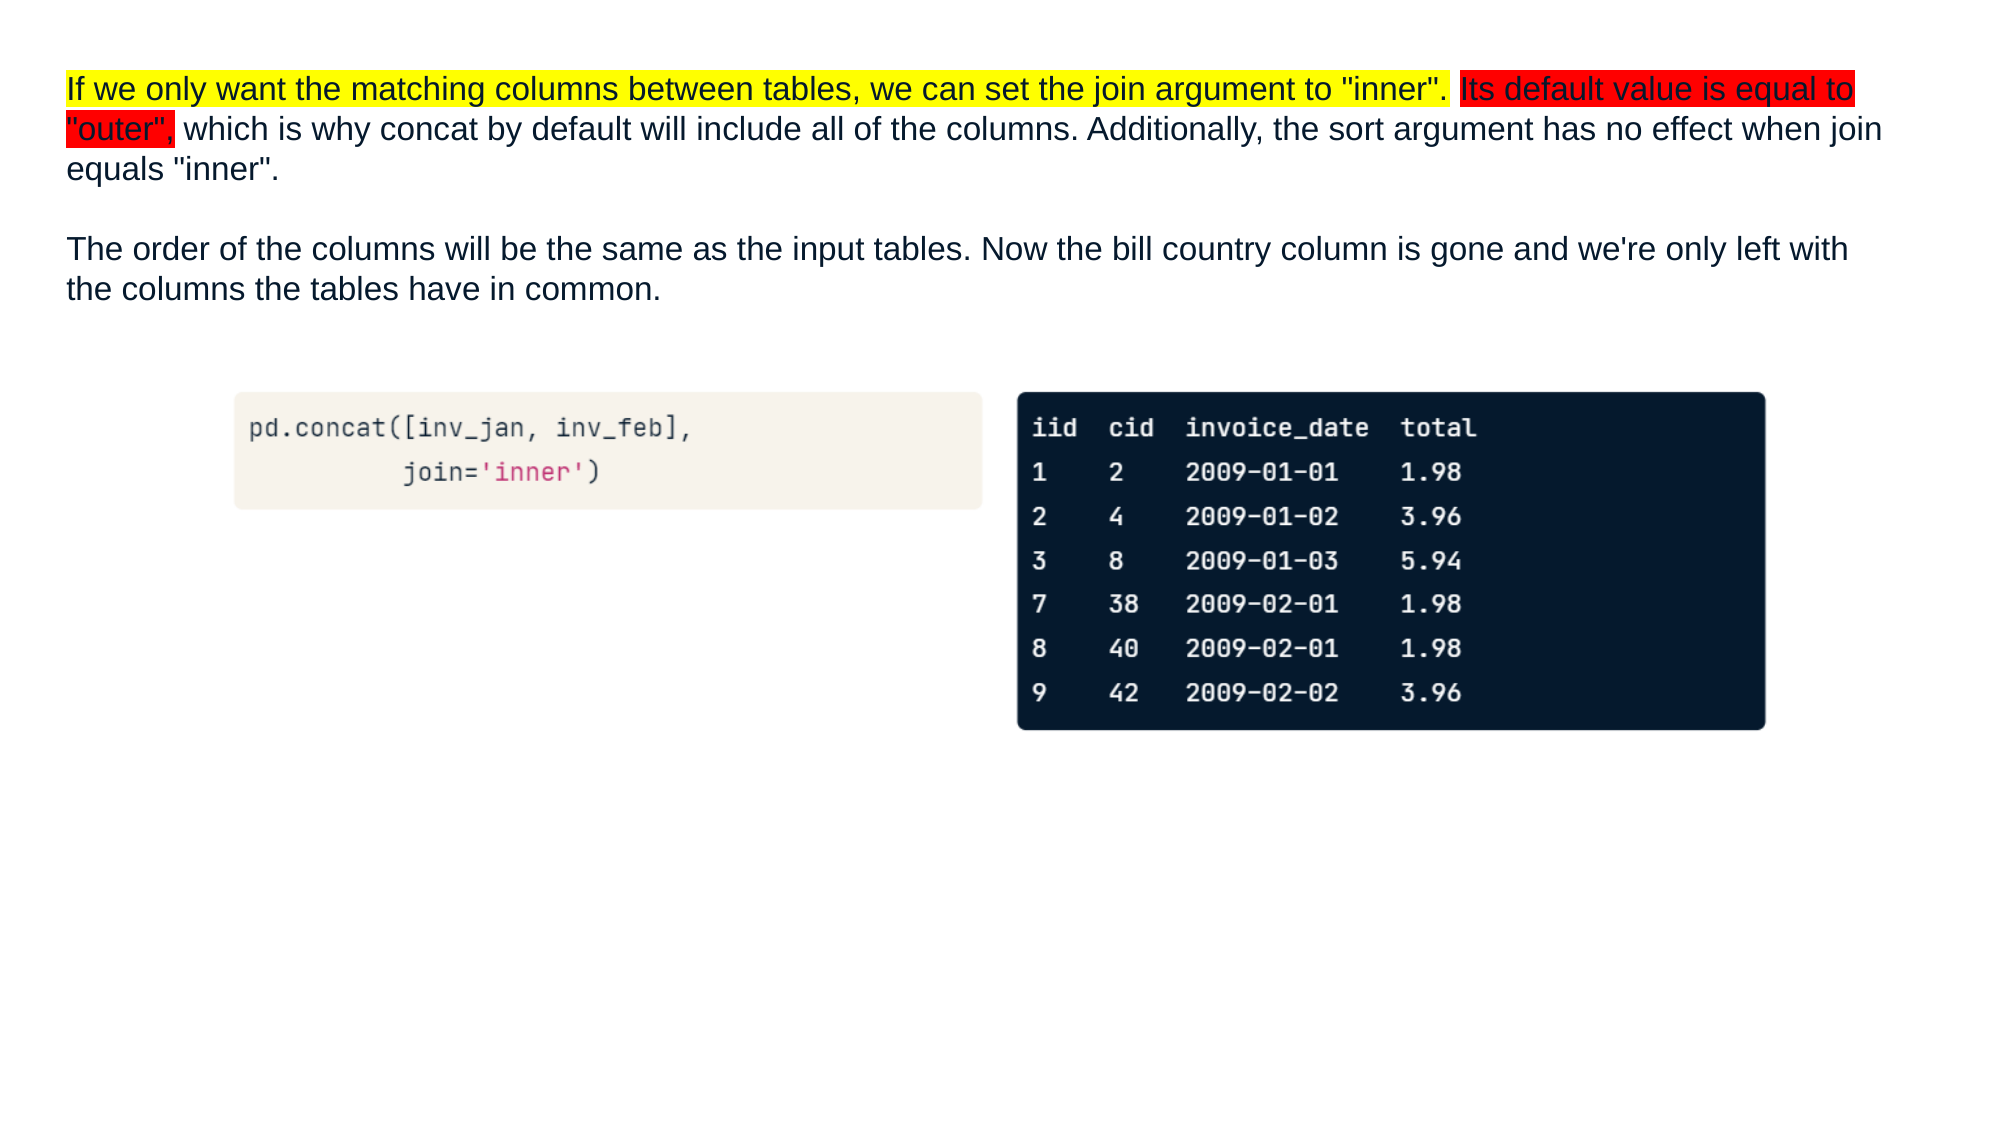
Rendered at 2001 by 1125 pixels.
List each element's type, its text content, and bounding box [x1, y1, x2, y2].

picture [221, 383, 1779, 742]
text_box If we only want the matching columns between tables, we can set the join argument to "inner". Its default value is equal to "outer", which is why concat by default will include all of the columns. Additionally, the sort argument has no effect when join equals "inner". The order of the columns will be the same as the input tables. Now the bill country column is gone and we're only left with the columns the tables have in common. [51, 59, 1922, 315]
